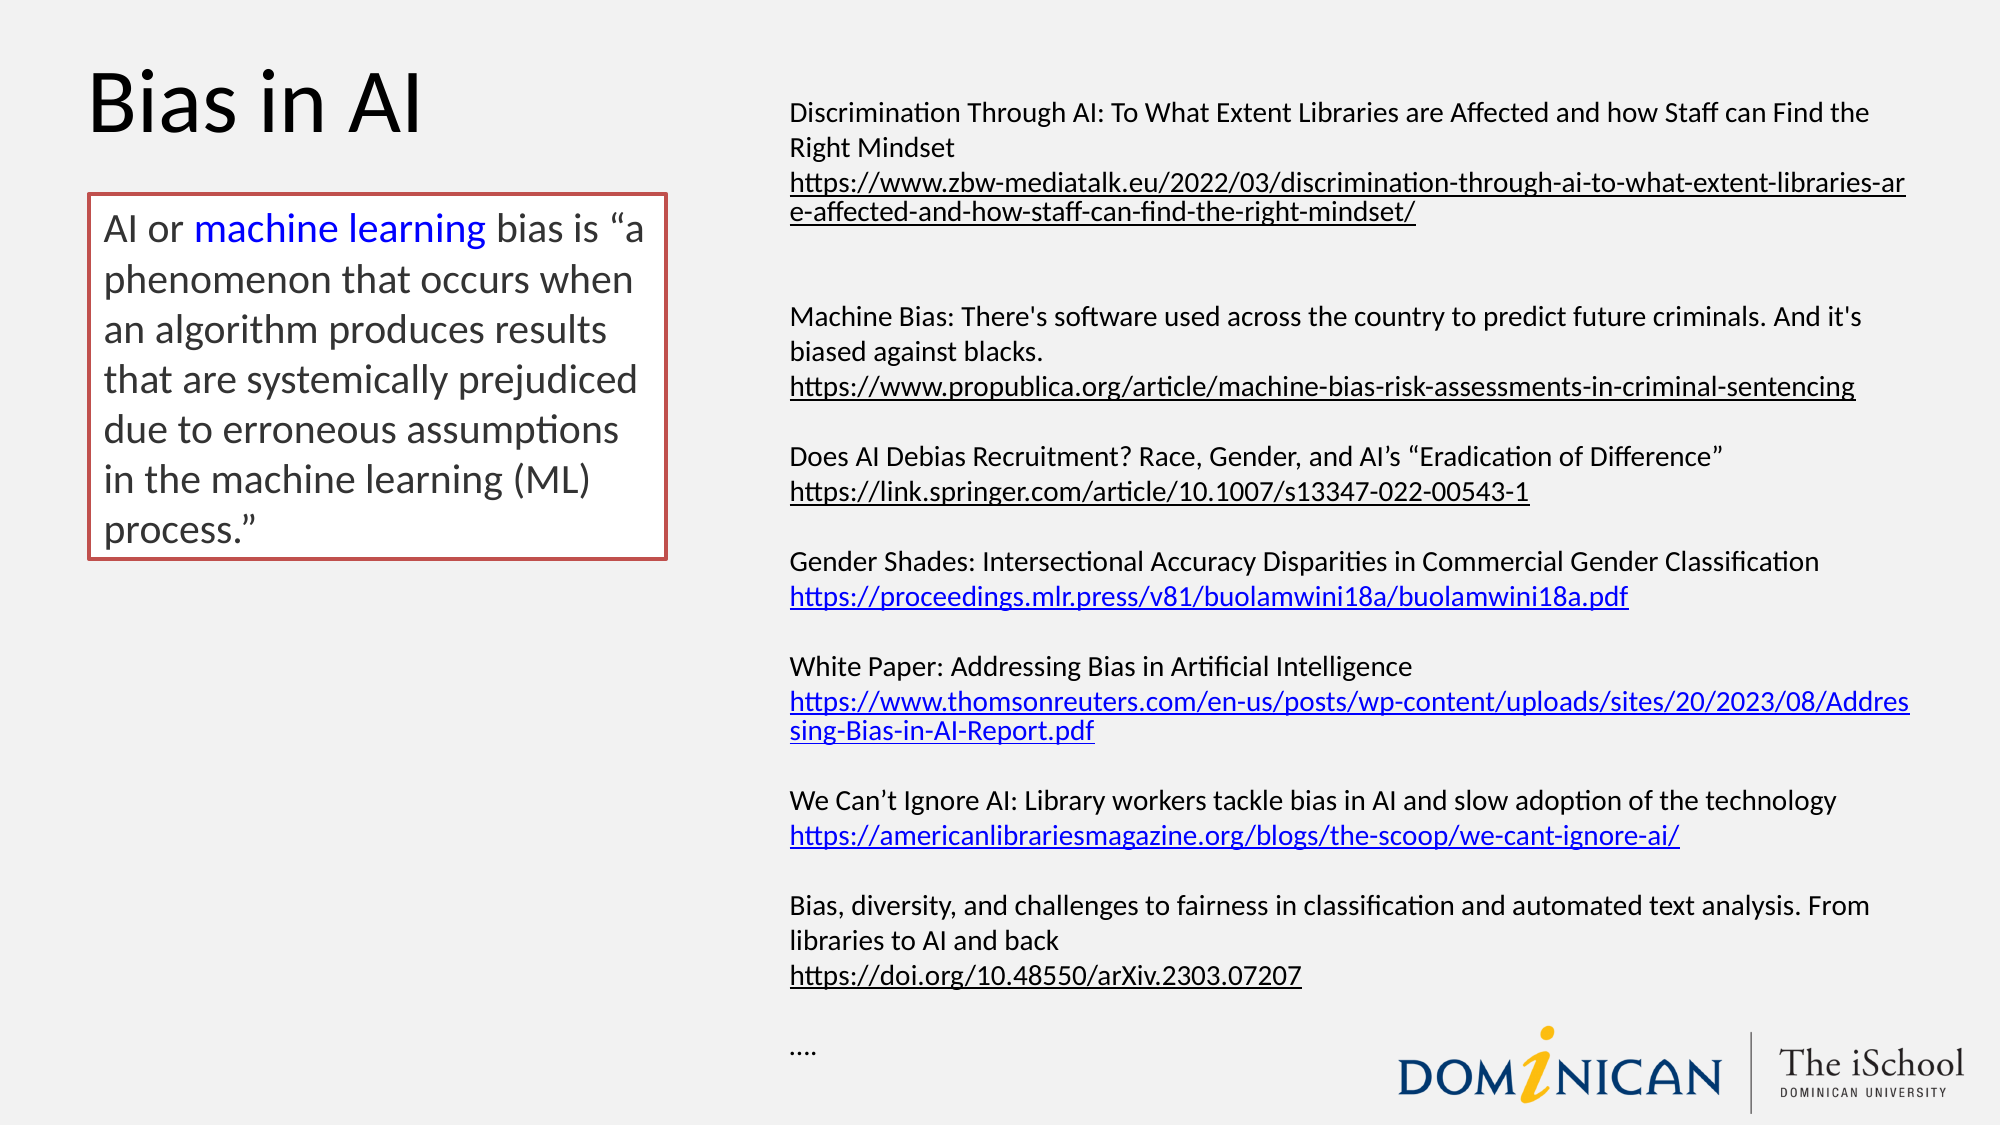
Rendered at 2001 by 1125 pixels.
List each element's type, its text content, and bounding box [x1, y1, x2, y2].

text_box Bias in AI [72, 33, 1873, 169]
text_box Discrimination Through AI: To What Extent Libraries are Affected and how Staff can Find the Right Mindset https://www.zbw-mediatalk.eu/2022/03/discrimination-through-ai-to-what-extent-libraries-are-affected-and-how-staff-can-find-the-right-mindset/ Machine Bias: There's software used across the country to predict future criminals. And it's biased against blacks. https://www.propublica.org/article/machine-bias-risk-assessments-in-criminal-sentencing Does AI Debias Recruitment? Race, Gender, and AI’s “Eradication of Difference” https://link.springer.com/article/10.1007/s13347-022-00543-1 Gender Shades: Intersectional Accuracy Disparities in Commercial Gender Classification https://proceedings.mlr.press/v81/buolamwini18a/buolamwini18a.pdf White Paper: Addressing Bias in Artificial Intelligence https://www.thomsonreuters.com/en-us/posts/wp-content/uploads/sites/20/2023/08/Addressing-Bias-in-AI-Report.pdf We Can’t Ignore AI: Library workers tackle bias in AI and slow adoption of the technology https://americanlibrariesmagazine.org/blogs/the-scoop/we-cant-ignore-ai/ Bias, diversity, and challenges to fairness in classification and automated text analysis. From libraries to AI and back https://doi.org/10.48550/arXiv.2303.07207 …. [774, 86, 1927, 1045]
text_box AI or machine learning bias is “a phenomenon that occurs when an algorithm produces results that are systemically prejudiced due to erroneous assumptions in the machine learning (ML) process.” [87, 192, 668, 561]
picture [1384, 1020, 1973, 1114]
